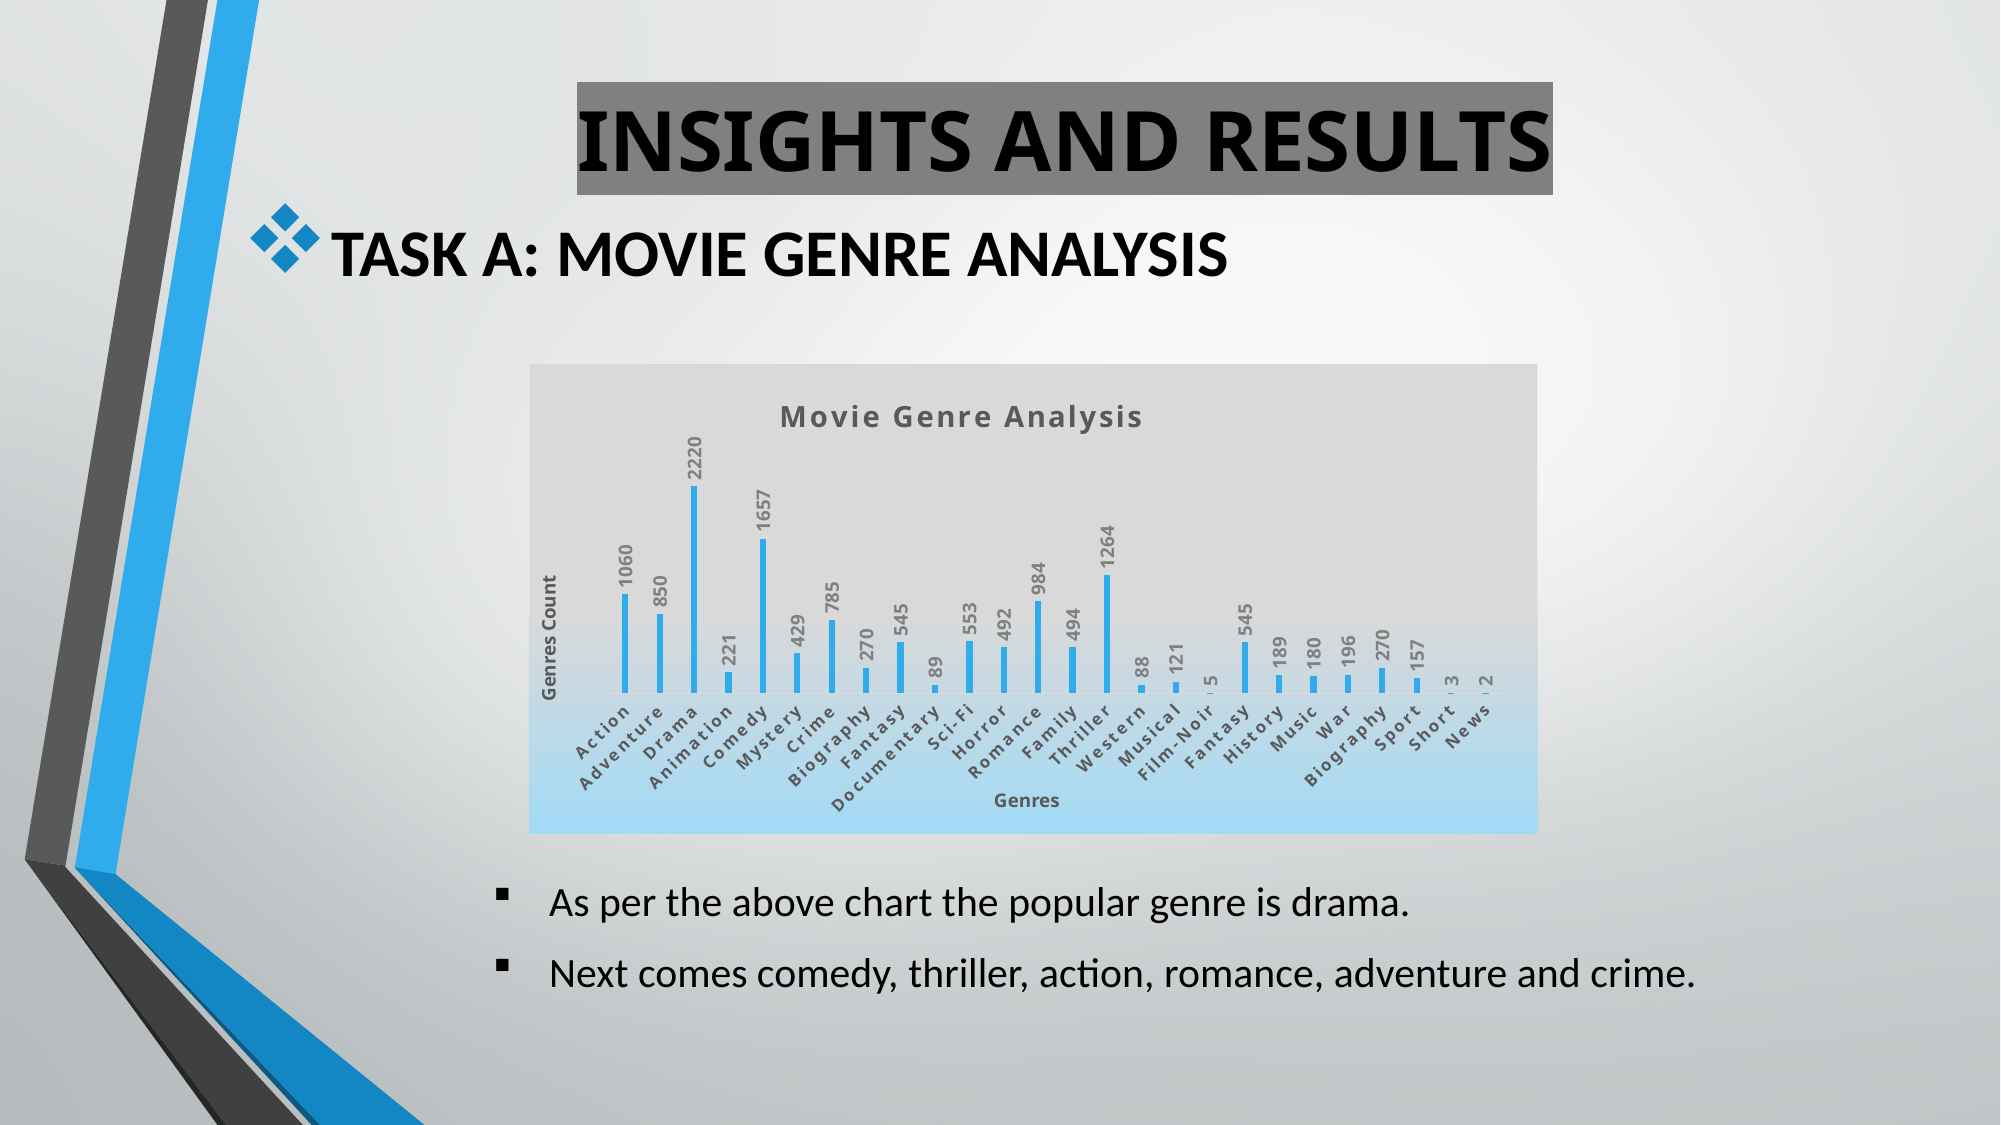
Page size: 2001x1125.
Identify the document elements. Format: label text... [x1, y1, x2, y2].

title INSIGHTS AND RESULTS [243, 26, 1887, 249]
chart [529, 363, 1538, 835]
list TASK A: MOVIE GENRE ANALYSIS [227, 195, 1757, 305]
text_box As per the above chart the popular genre is drama. Next comes comedy, thriller, action, romance, adventure and crime. [478, 864, 1753, 1003]
